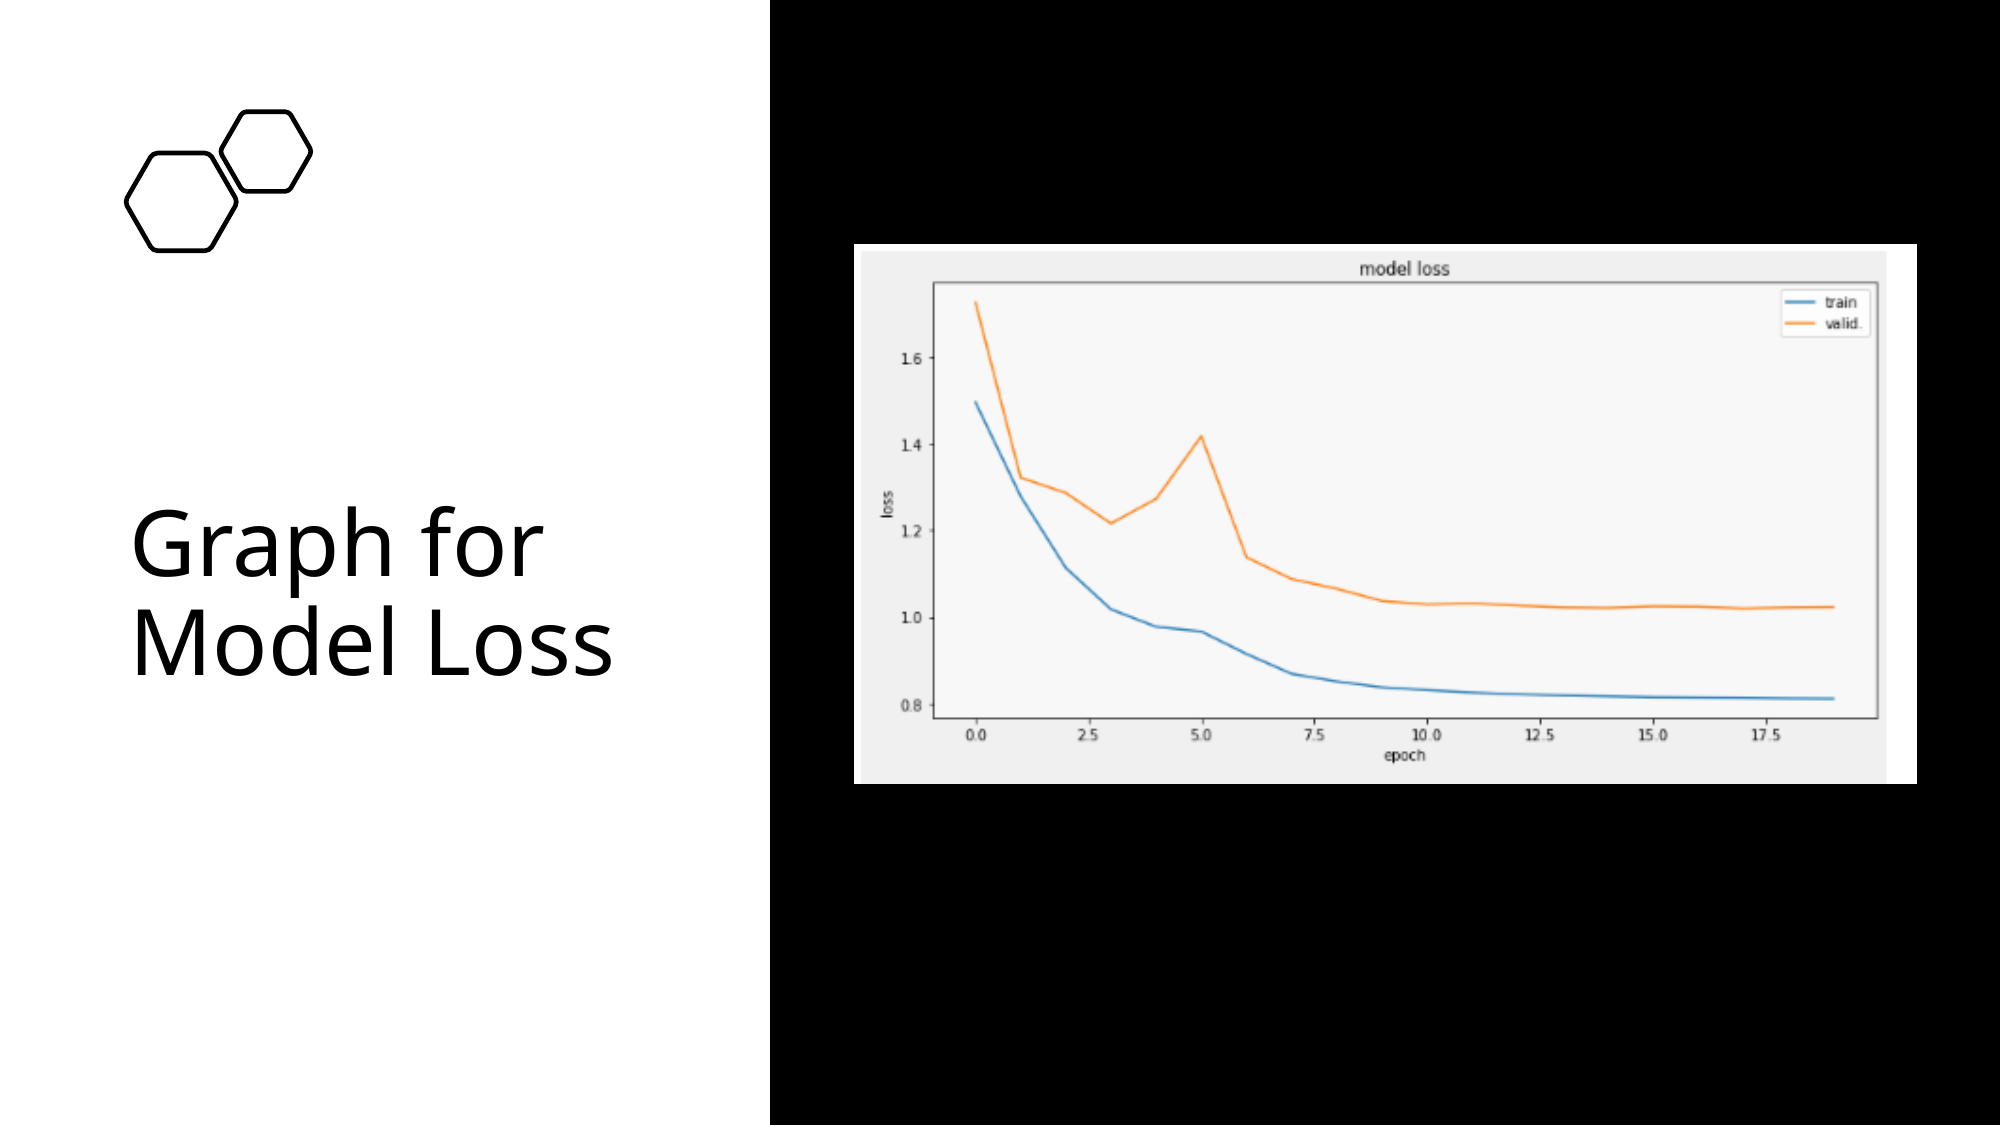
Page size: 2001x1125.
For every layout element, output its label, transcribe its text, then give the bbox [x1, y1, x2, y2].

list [854, 244, 1917, 784]
title Graph for Model Loss [114, 266, 698, 703]
text_box [771, 0, 2000, 1125]
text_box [125, 111, 311, 251]
text_box [0, 0, 771, 1125]
